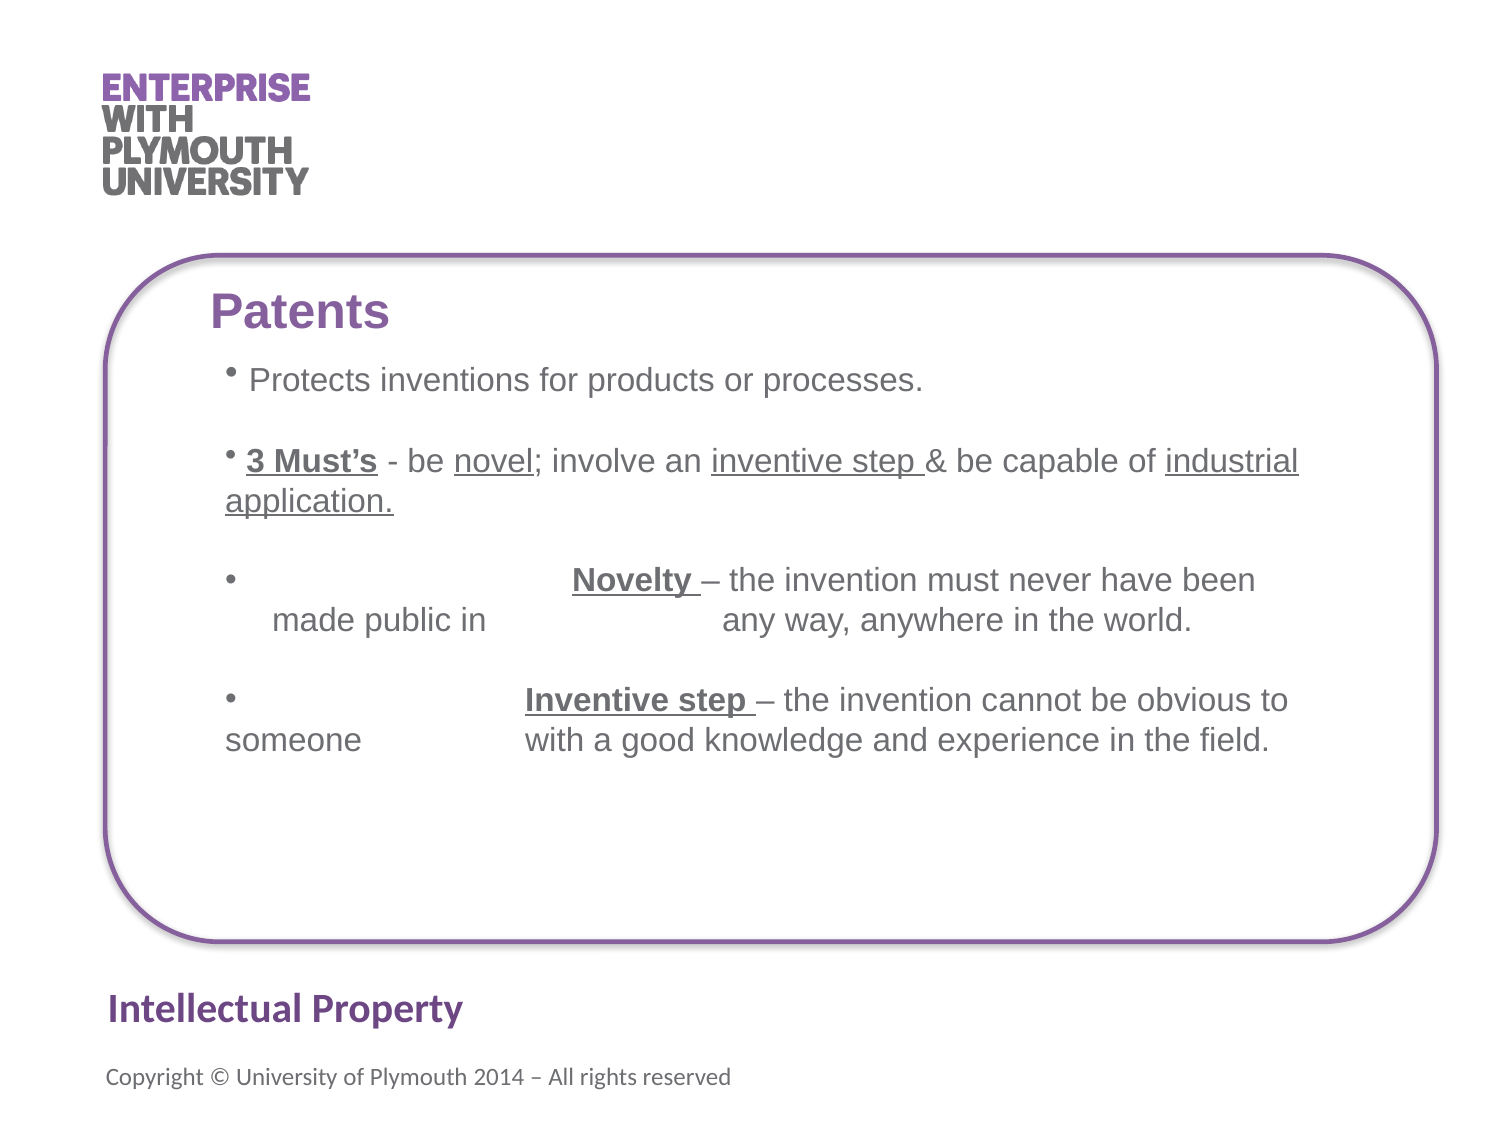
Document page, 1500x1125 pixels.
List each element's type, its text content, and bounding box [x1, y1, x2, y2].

text_box Copyright © University of Plymouth 2014 – All rights reserved [91, 1052, 748, 1125]
picture [86, 63, 335, 230]
text_box Protects inventions for products or processes. 3 Must’s - be novel; involve an inventive step & be capable of industrial application. Novelty – the invention must never have been made public in any way, anywhere in the world. Inventive step – the invention cannot be obvious to someone with a good knowledge and experience in the field. [210, 346, 1357, 891]
text_box Patents [195, 271, 406, 391]
text_box Intellectual Property [92, 972, 479, 1038]
text_box [104, 254, 1438, 943]
